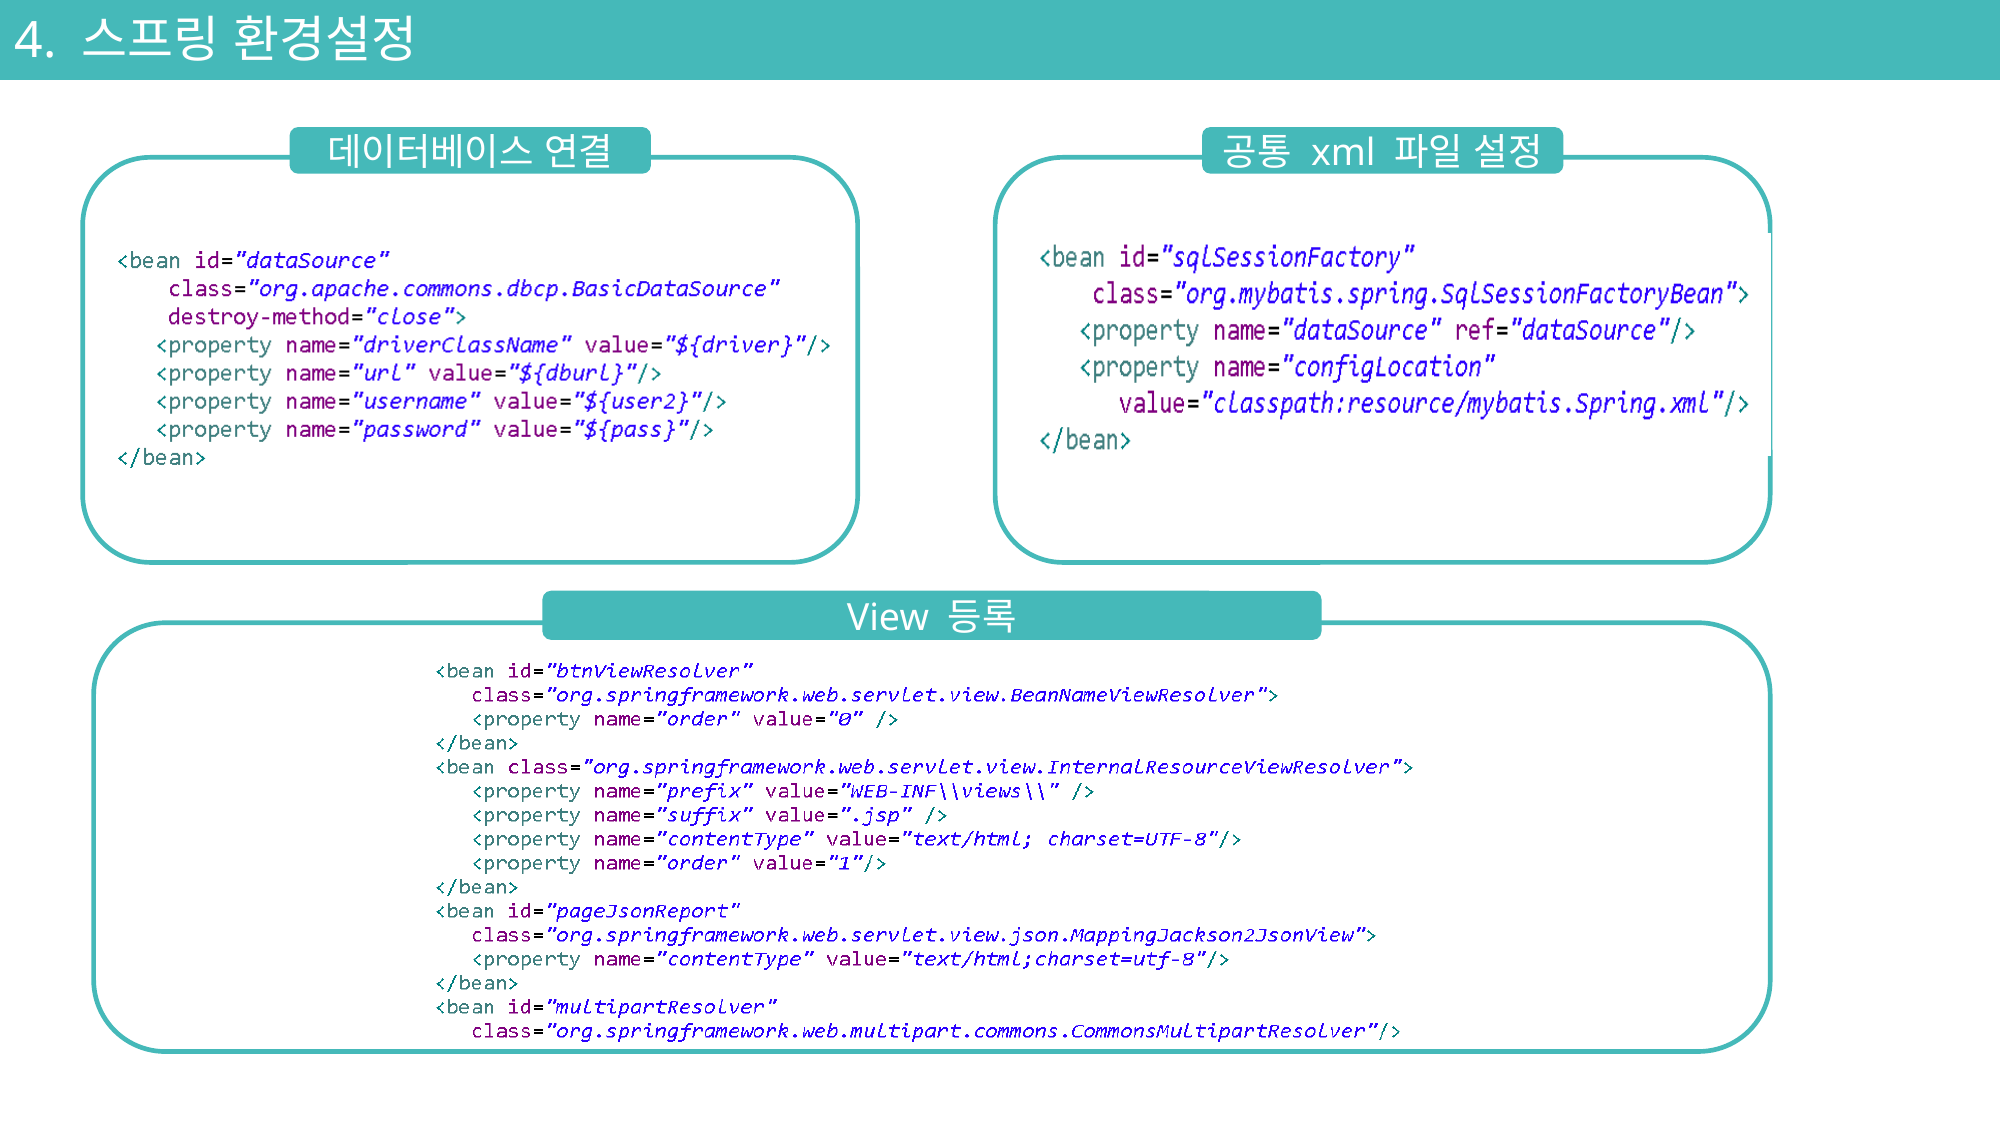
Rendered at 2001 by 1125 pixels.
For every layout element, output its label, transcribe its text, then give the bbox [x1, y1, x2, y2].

picture [425, 654, 1415, 1044]
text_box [995, 128, 1771, 563]
picture [1028, 233, 1771, 456]
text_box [82, 128, 858, 563]
text_box [0, 0, 2000, 80]
text_box 4. 스프링 환경설정 [0, 0, 457, 75]
picture [108, 249, 833, 471]
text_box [93, 591, 1771, 1052]
